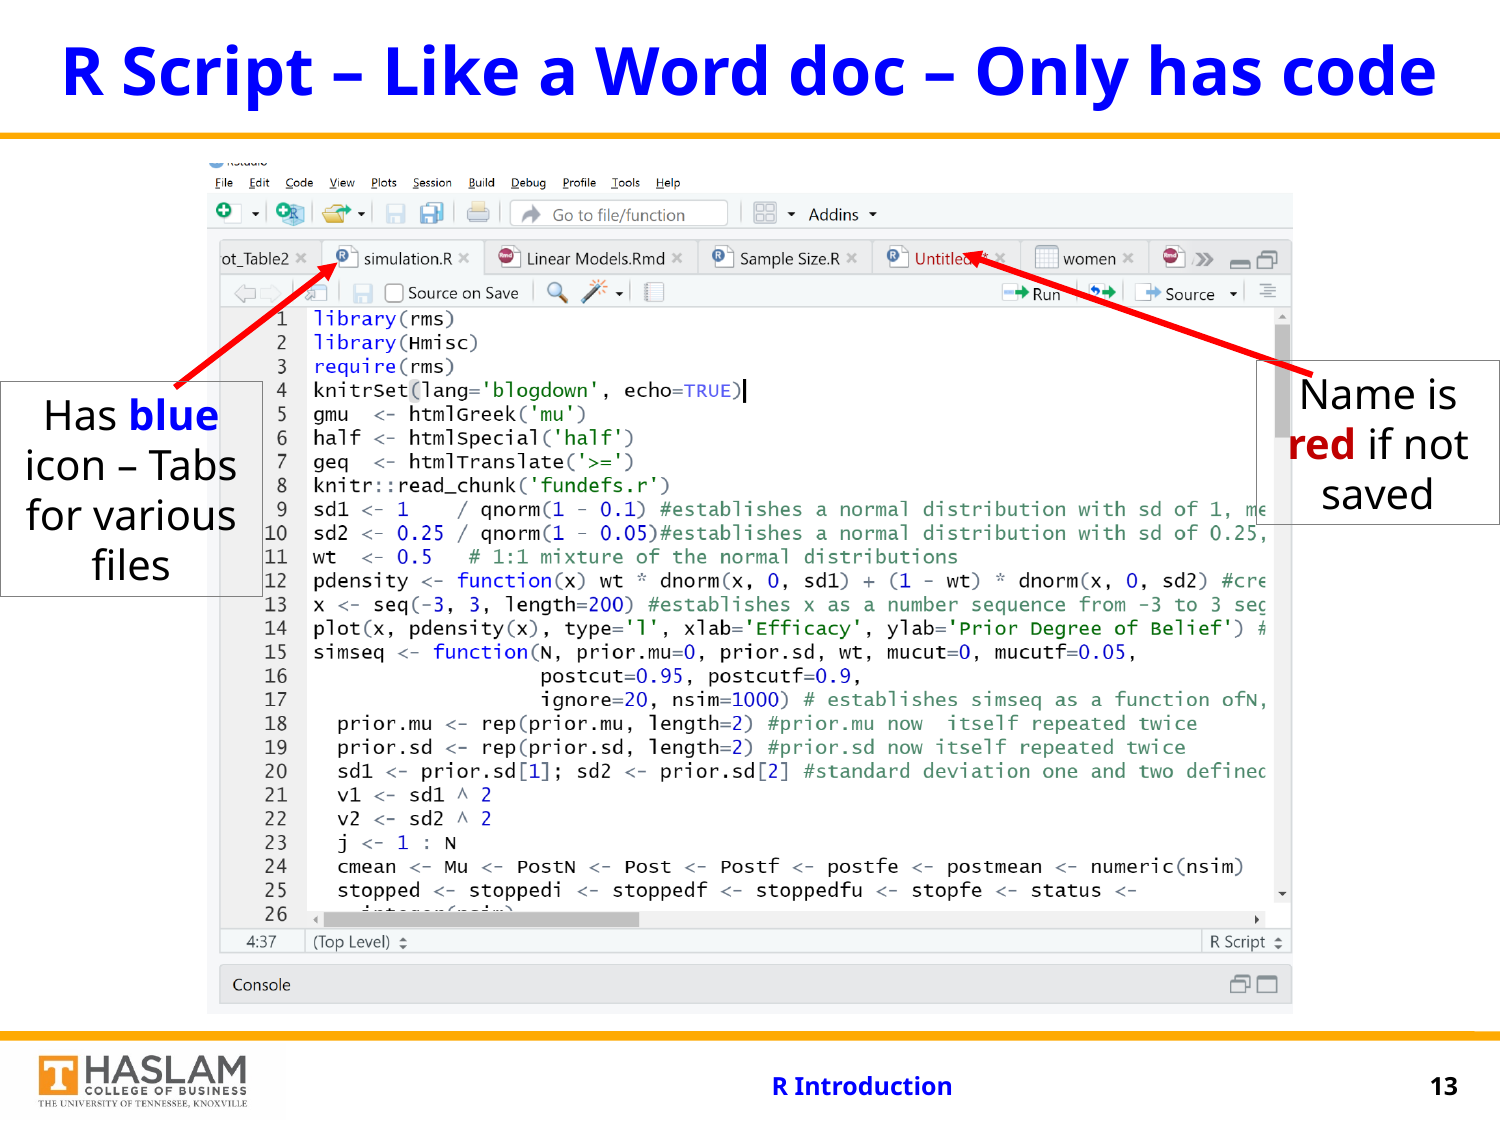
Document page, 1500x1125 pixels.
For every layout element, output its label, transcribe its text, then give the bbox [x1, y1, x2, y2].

picture [207, 162, 1293, 1014]
title R Script – Like a Word doc – Only has code [0, 12, 1500, 125]
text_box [174, 262, 338, 388]
picture [0, 1043, 286, 1120]
text_box Name is red if not saved [1296, 360, 1500, 525]
slide_number 13 [1387, 1062, 1500, 1104]
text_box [962, 253, 1313, 376]
footer R Introduction [424, 1062, 1301, 1101]
text_box Has blue icon – Tabs for various files [0, 381, 202, 597]
